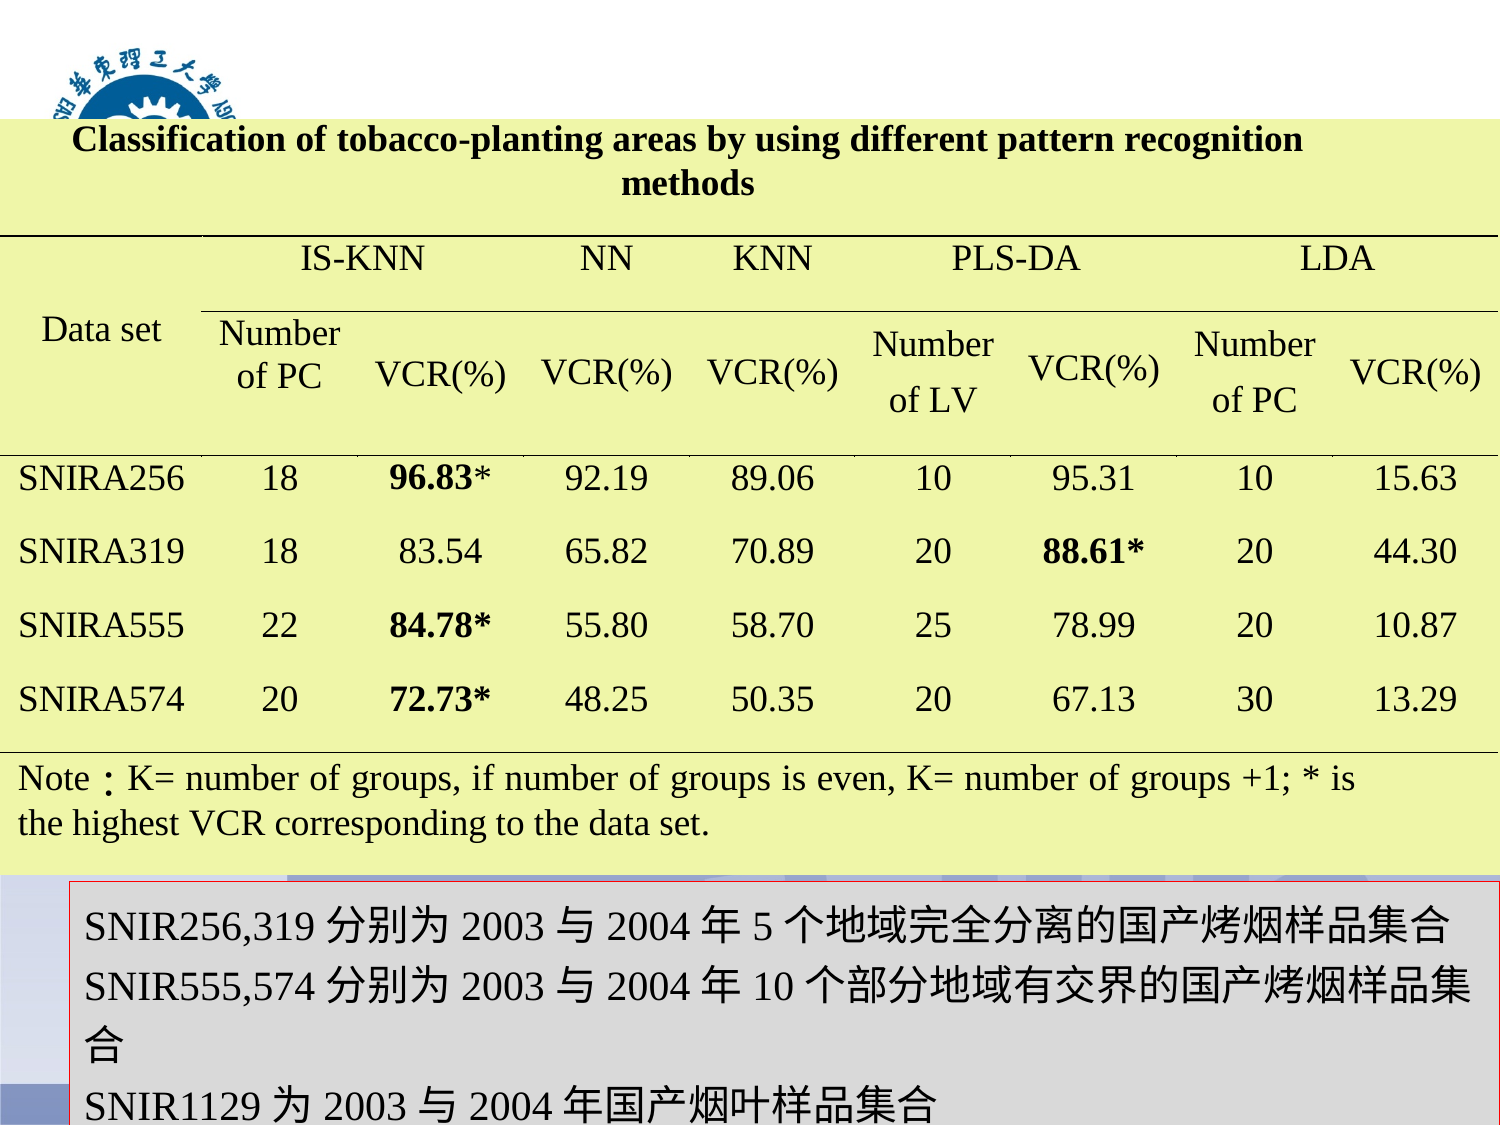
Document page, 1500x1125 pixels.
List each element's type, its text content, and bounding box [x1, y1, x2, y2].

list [0, 118, 1500, 876]
picture [0, 876, 1500, 1125]
text_box SNIR256,319分别为2003与2004年5个地域完全分离的国产烤烟样品集合 SNIR555,574分别为2003与2004年10个部分地域有交界的国产烤烟样品集合 SNIR1129为2003与2004年国产烟叶样品集合 [69, 884, 1500, 1125]
picture [0, 0, 1500, 118]
